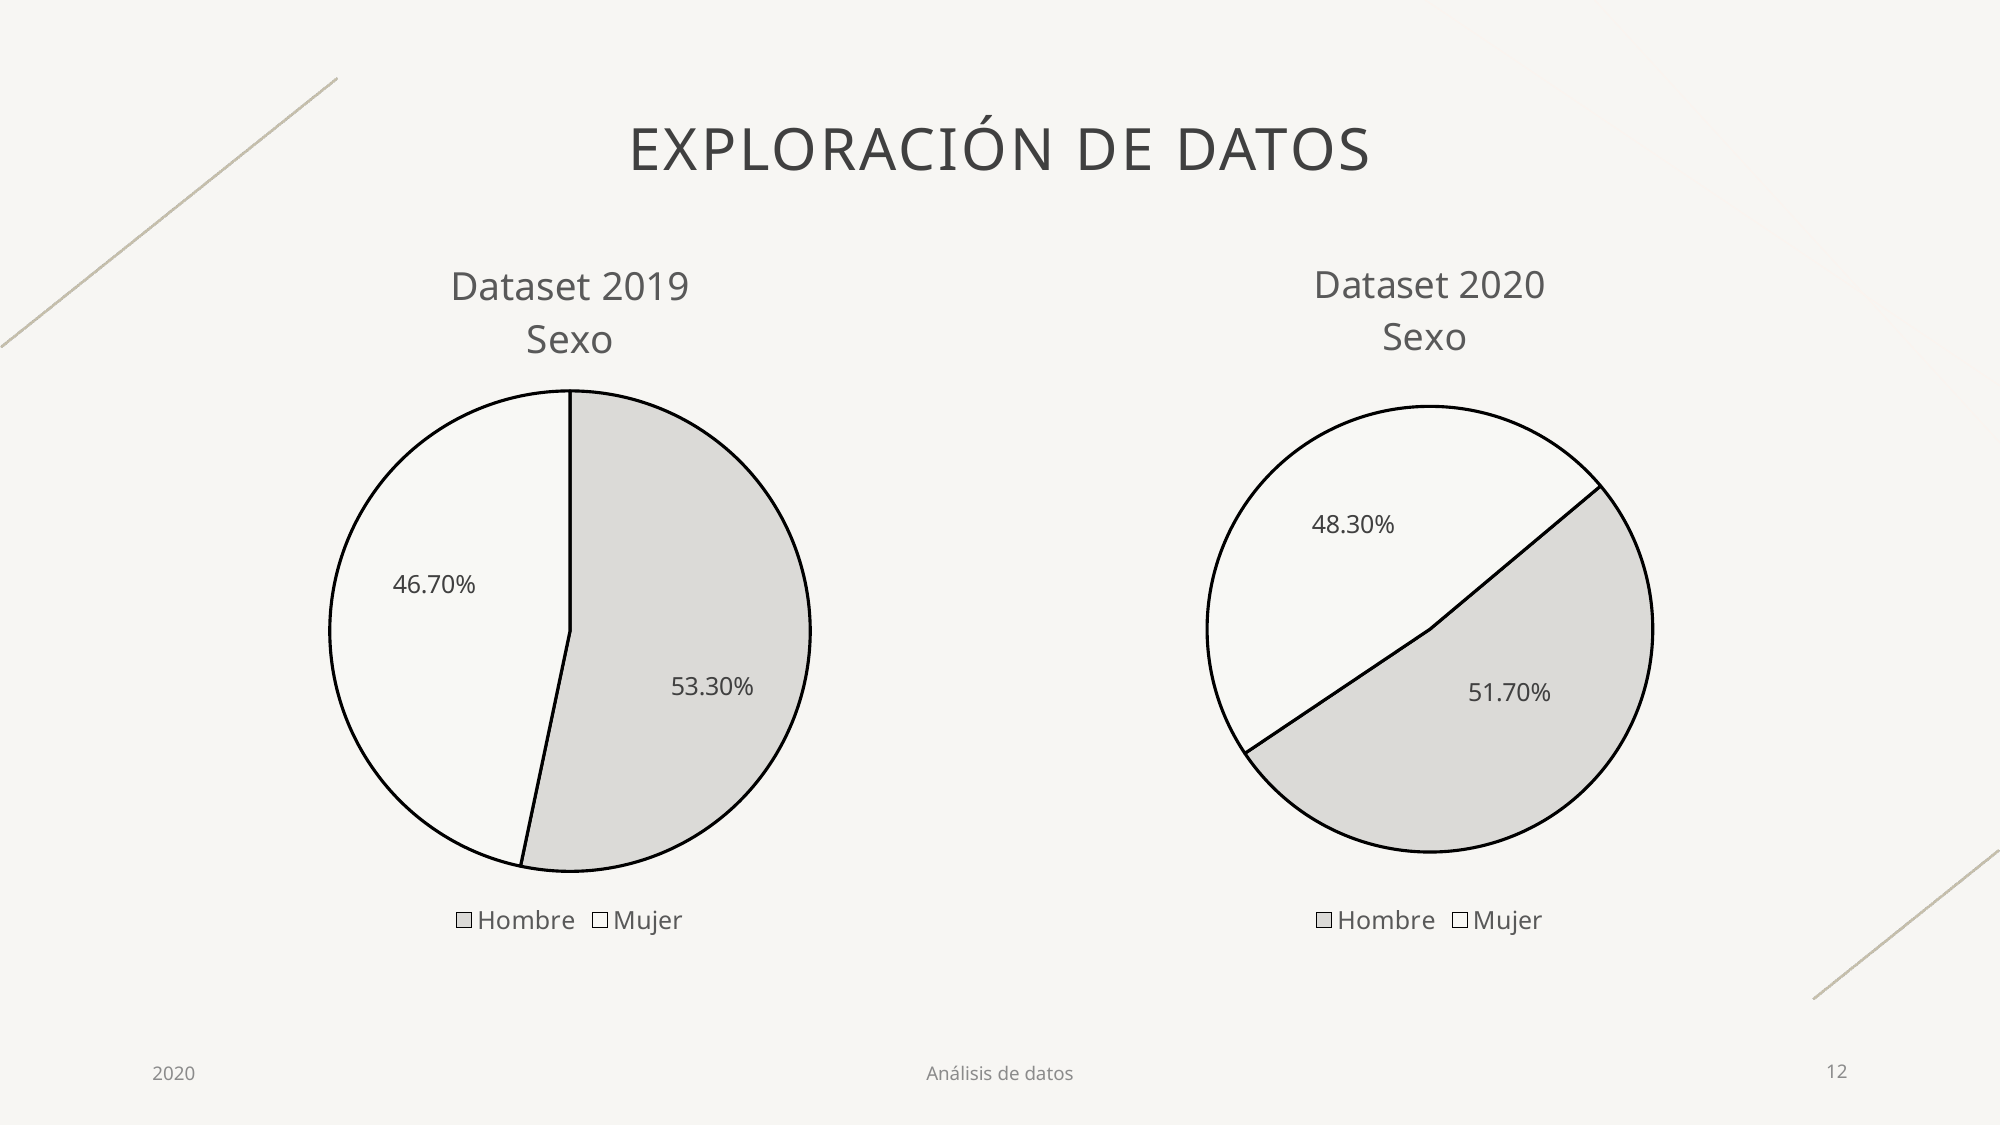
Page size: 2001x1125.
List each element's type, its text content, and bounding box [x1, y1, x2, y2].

slide_number 2020 [137, 1042, 588, 1103]
picture [0, 77, 309, 348]
footer Análisis de datos [662, 1042, 1338, 1103]
title Exploración de datos [309, 42, 1691, 224]
picture [1812, 849, 2000, 1000]
slide_number 12 [1412, 1042, 1863, 1103]
chart [137, 224, 1863, 943]
